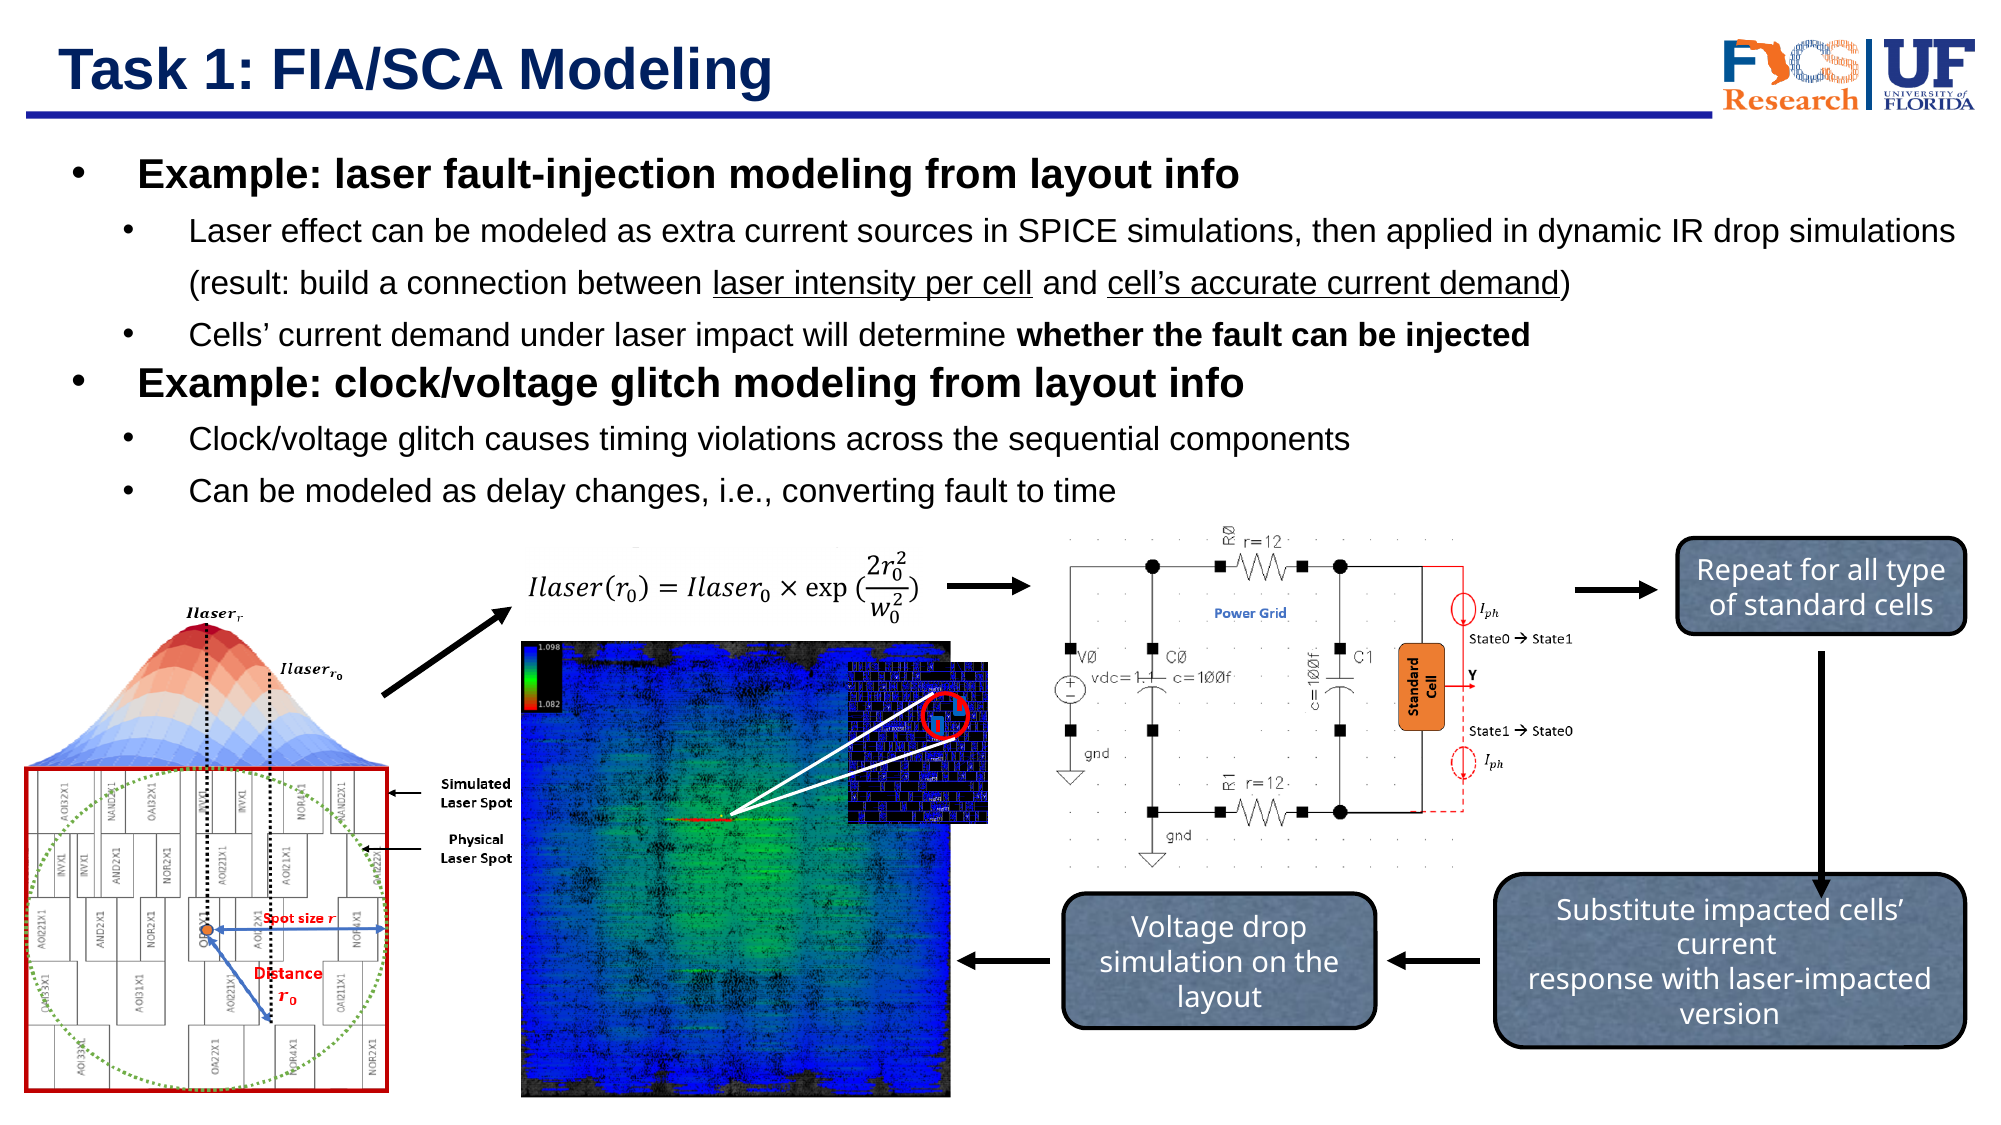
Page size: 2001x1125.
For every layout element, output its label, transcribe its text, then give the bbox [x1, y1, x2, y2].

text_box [521, 640, 988, 1098]
picture [1884, 39, 1975, 110]
text_box Voltage drop simulation on the layout [1063, 893, 1376, 1029]
picture [525, 547, 923, 626]
title Task 1: FIA/SCA Modeling [37, 4, 1599, 129]
picture [22, 603, 513, 1098]
picture [1053, 522, 1575, 870]
list Example: laser fault-injection modeling from layout info Laser effect can be modeled as extra current sources in SPICE simulations, then applied in dynamic IR drop simulations (result: build a connection between laser intensity per cell and cell’s accurate current demand) Cells’ current demand under laser impact will determine whether the fault can be injected Example: clock/voltage glitch modeling from layout info Clock/voltage glitch causes timing violations across the sequential components Can be modeled as delay changes, i.e., converting fault to time [34, 144, 1970, 1071]
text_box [382, 606, 513, 697]
text_box Substitute impacted cells’ current response with laser-impacted version [1495, 874, 1966, 1048]
text_box Repeat for all type of standard cells [1677, 537, 1966, 634]
